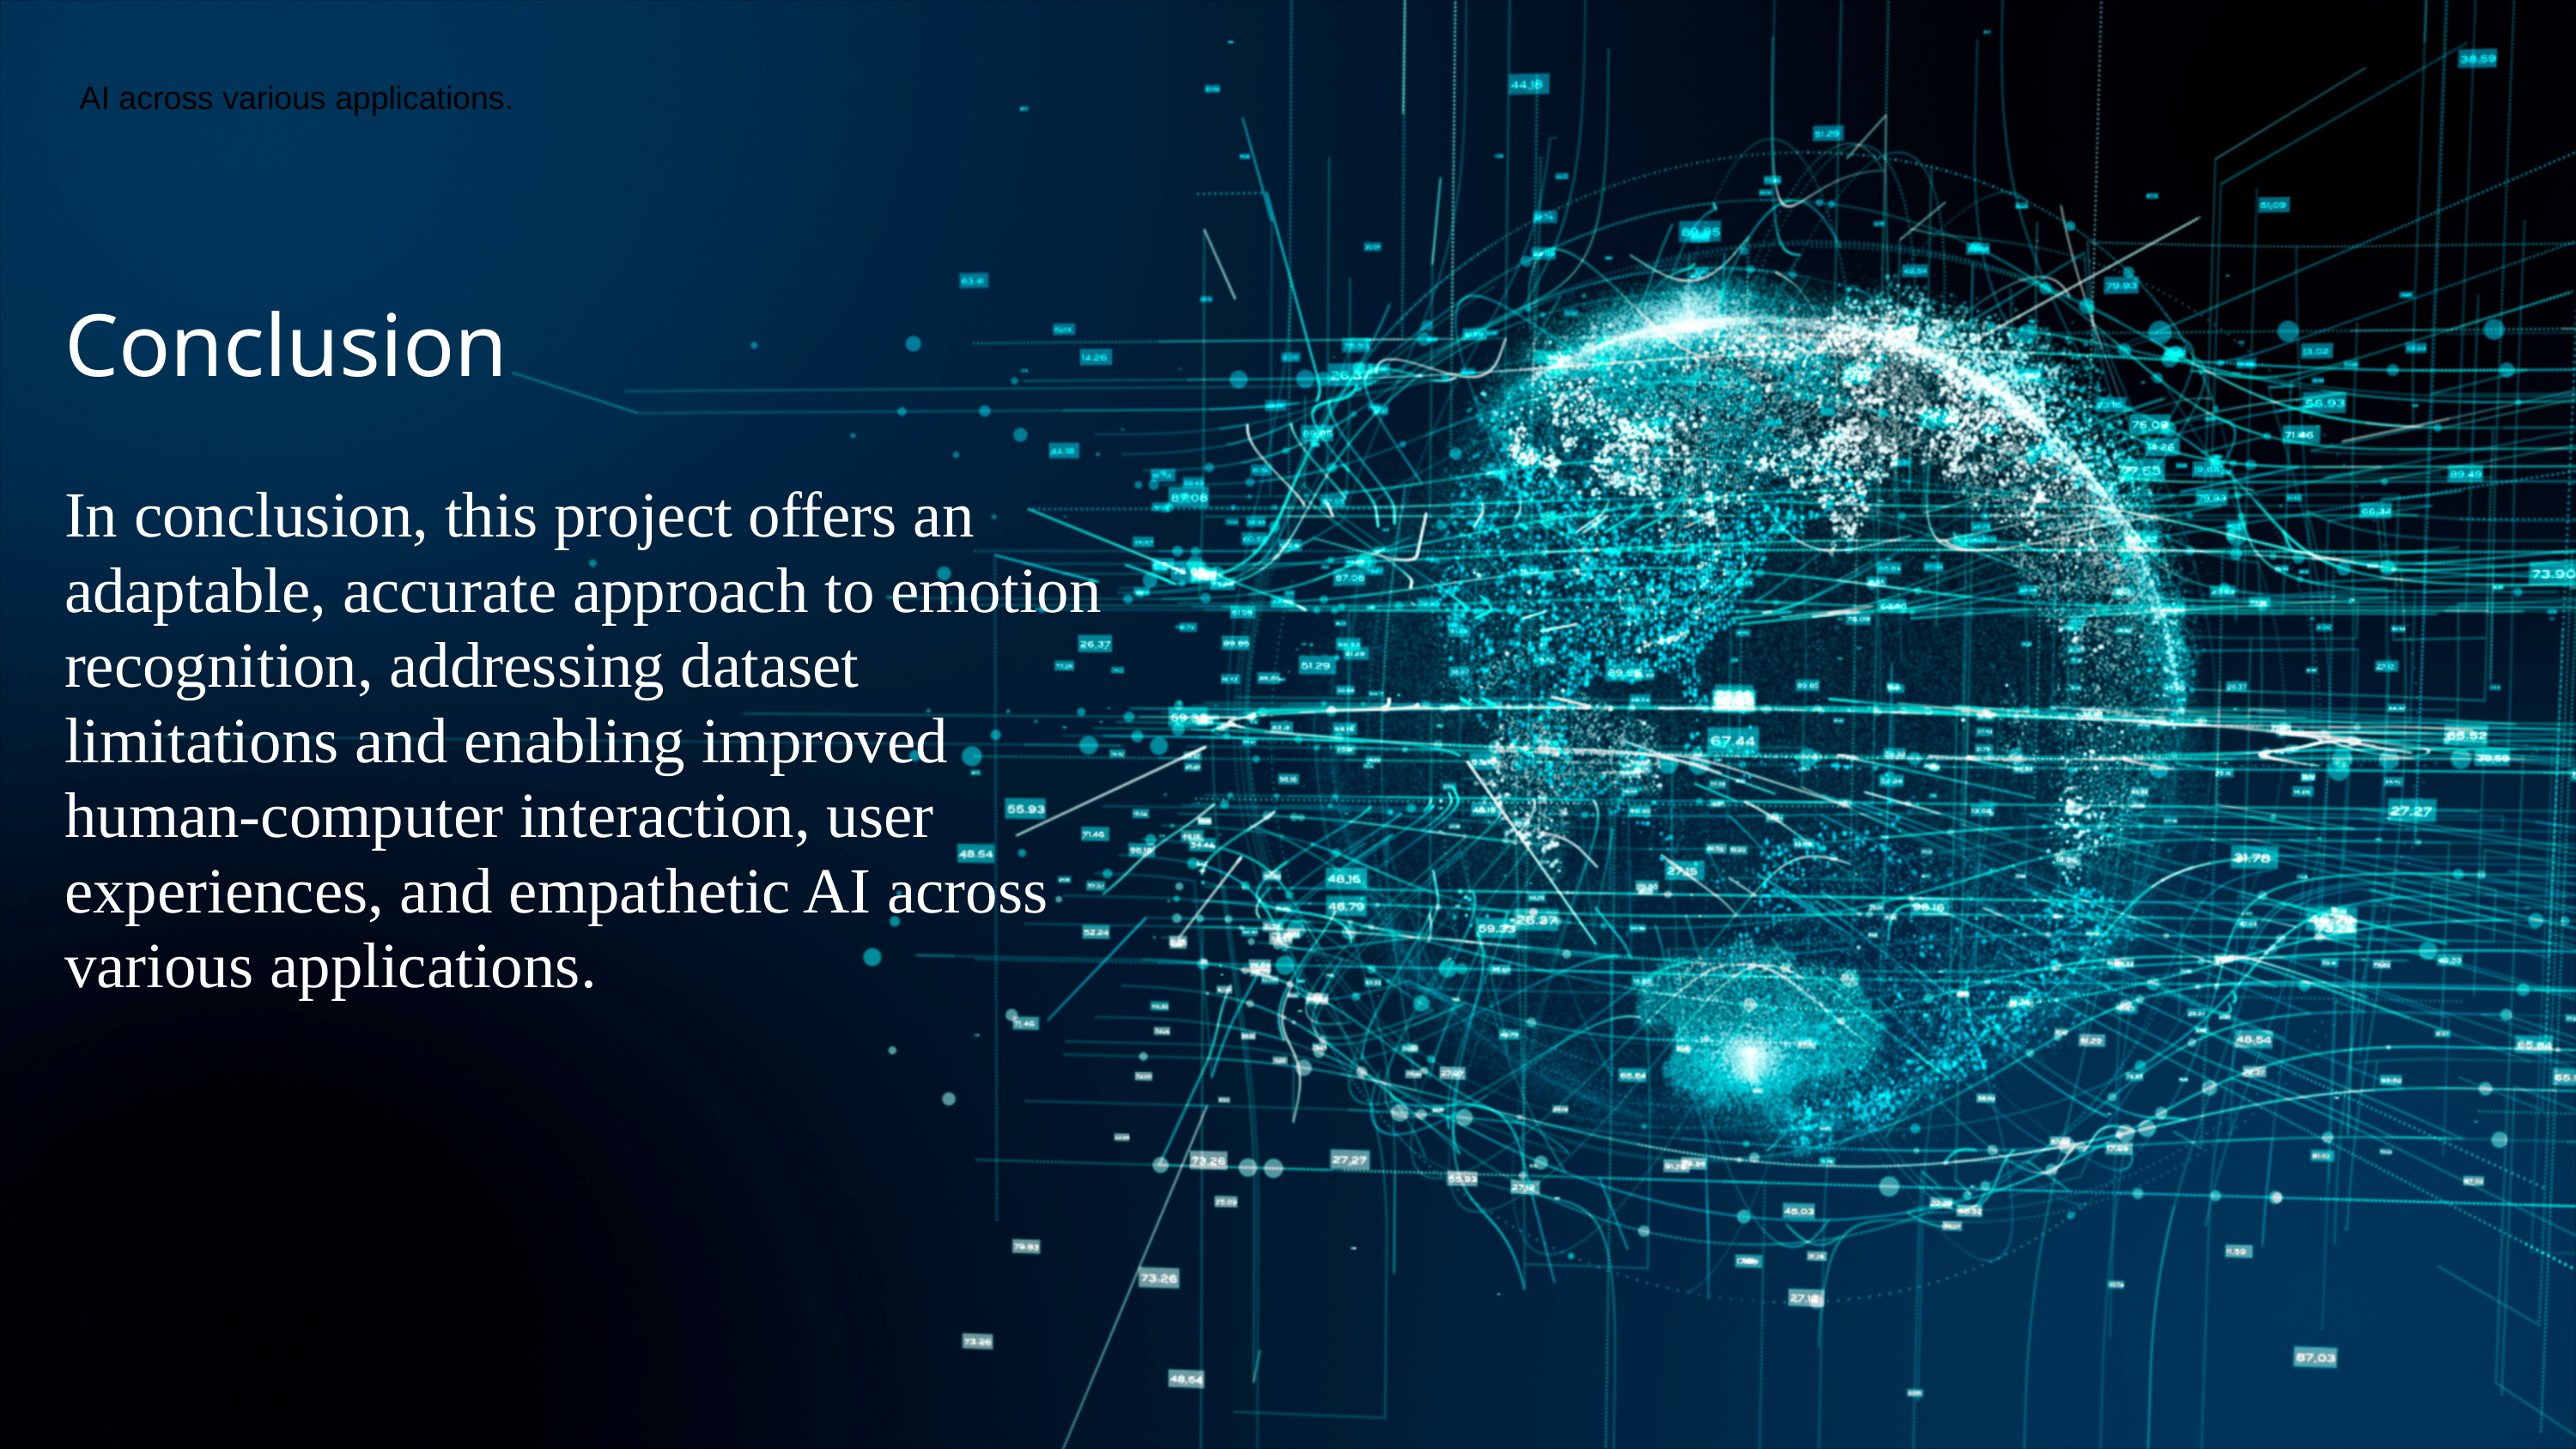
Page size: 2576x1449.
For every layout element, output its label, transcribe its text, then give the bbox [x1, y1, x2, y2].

text_box AI across various applications. [66, 70, 527, 123]
text_box [0, 0, 2576, 1449]
text_box In conclusion, this project offers an adaptable, accurate approach to emotion recognition, addressing dataset limitations and enabling improved human-computer interaction, user experiences, and empathetic AI across various applications. [64, 475, 1144, 1001]
text_box Conclusion [64, 248, 1401, 394]
